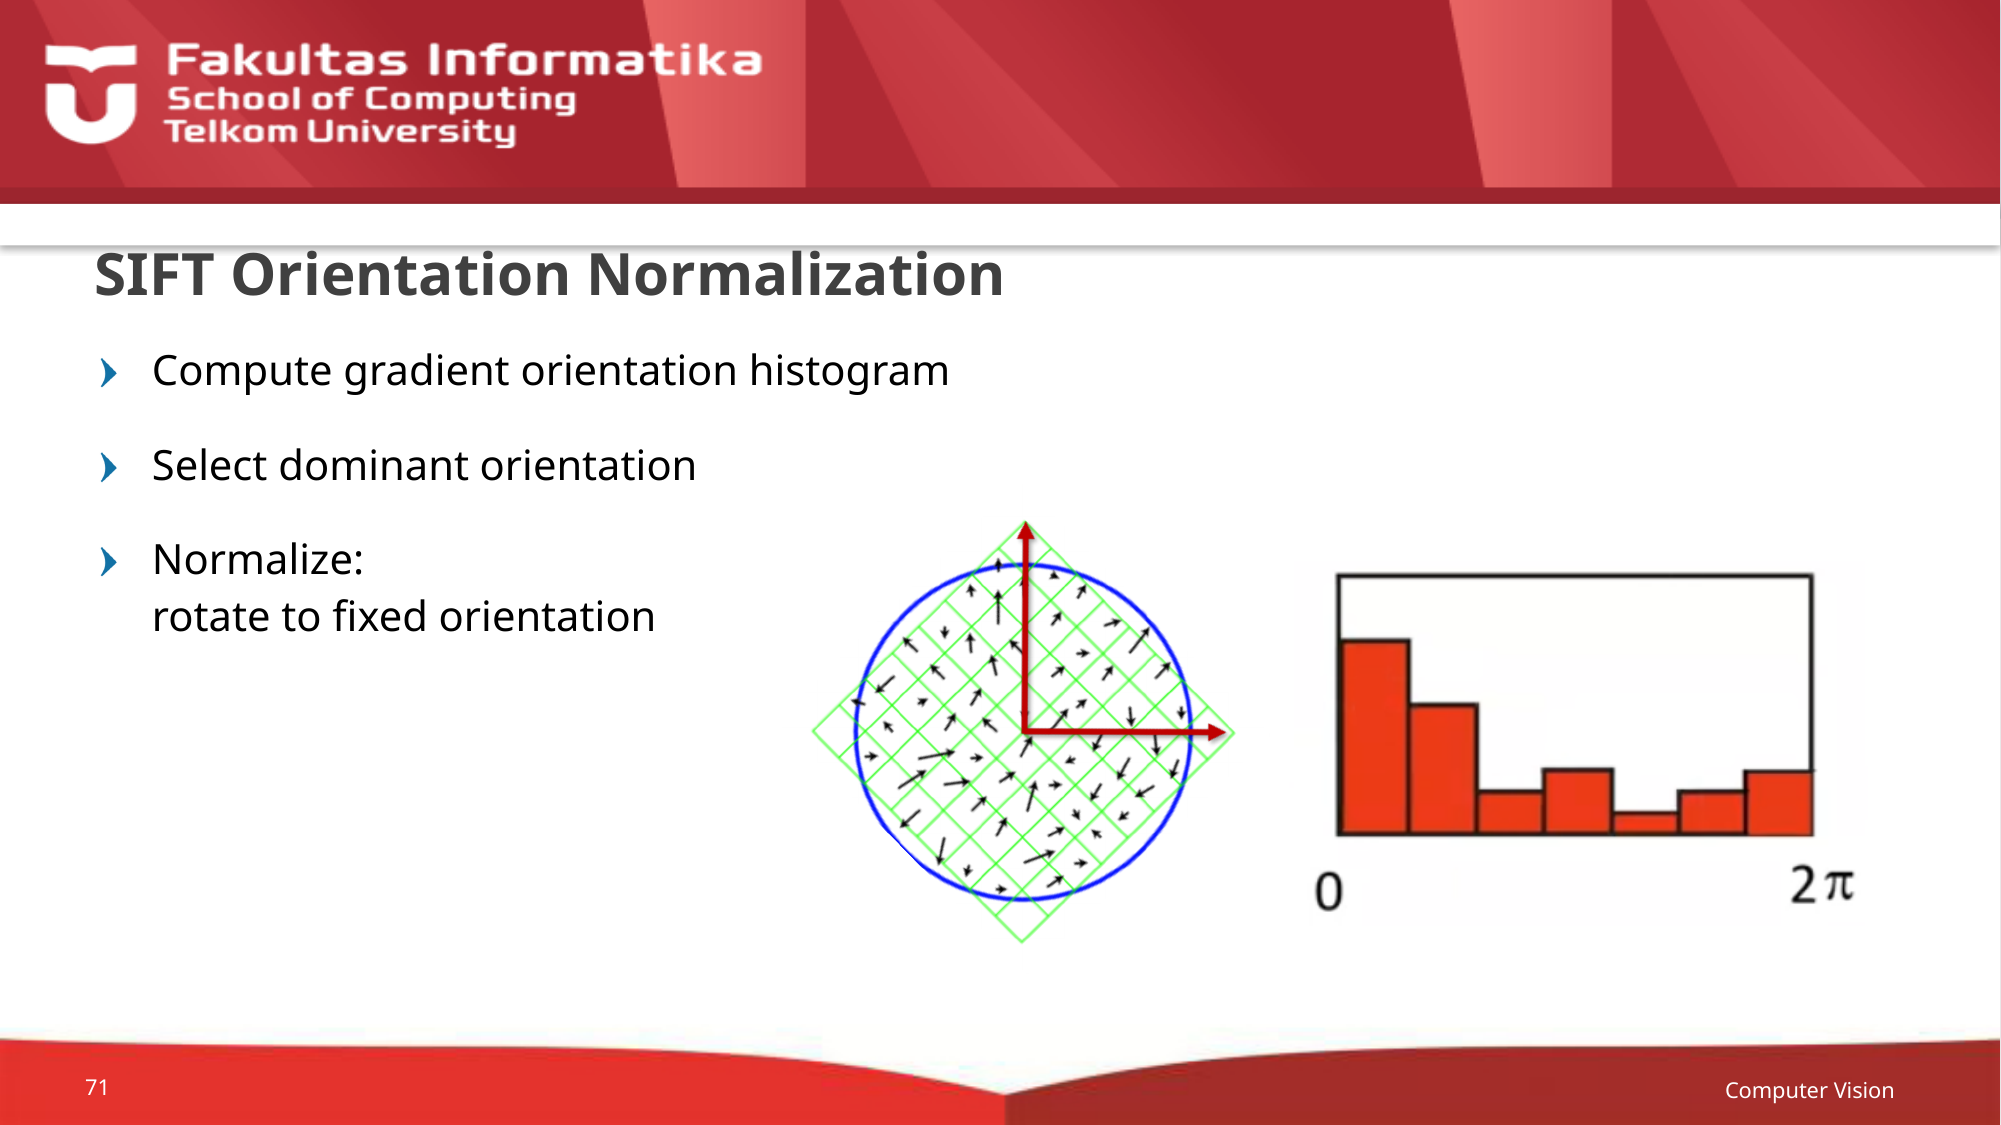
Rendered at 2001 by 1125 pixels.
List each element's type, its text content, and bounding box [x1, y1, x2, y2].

picture [1288, 561, 1868, 927]
list Computer Vision [1185, 1058, 1911, 1119]
picture [95, 538, 120, 578]
picture [95, 443, 120, 484]
picture [0, 0, 2001, 1125]
slide_number 71 [85, 1058, 164, 1119]
title SIFT Orientation Normalization [79, 219, 1901, 325]
picture [95, 349, 120, 389]
picture [778, 482, 1269, 973]
